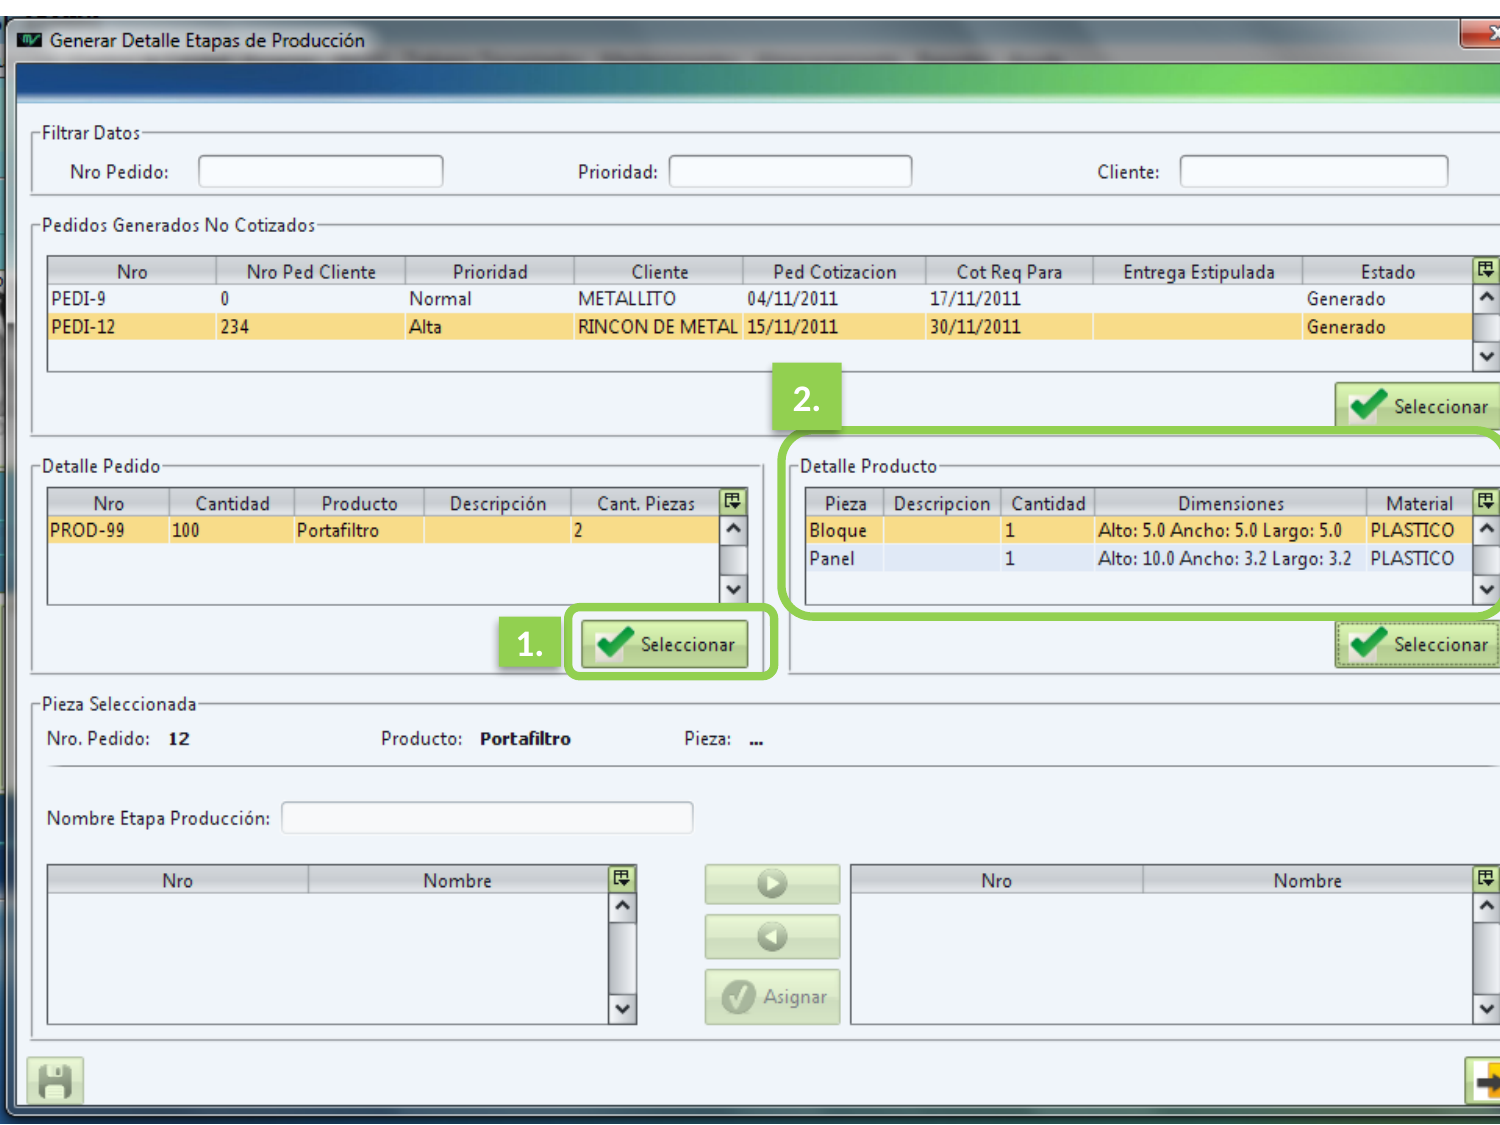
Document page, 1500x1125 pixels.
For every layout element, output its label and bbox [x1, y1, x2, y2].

text_box [0, 16, 1500, 1124]
